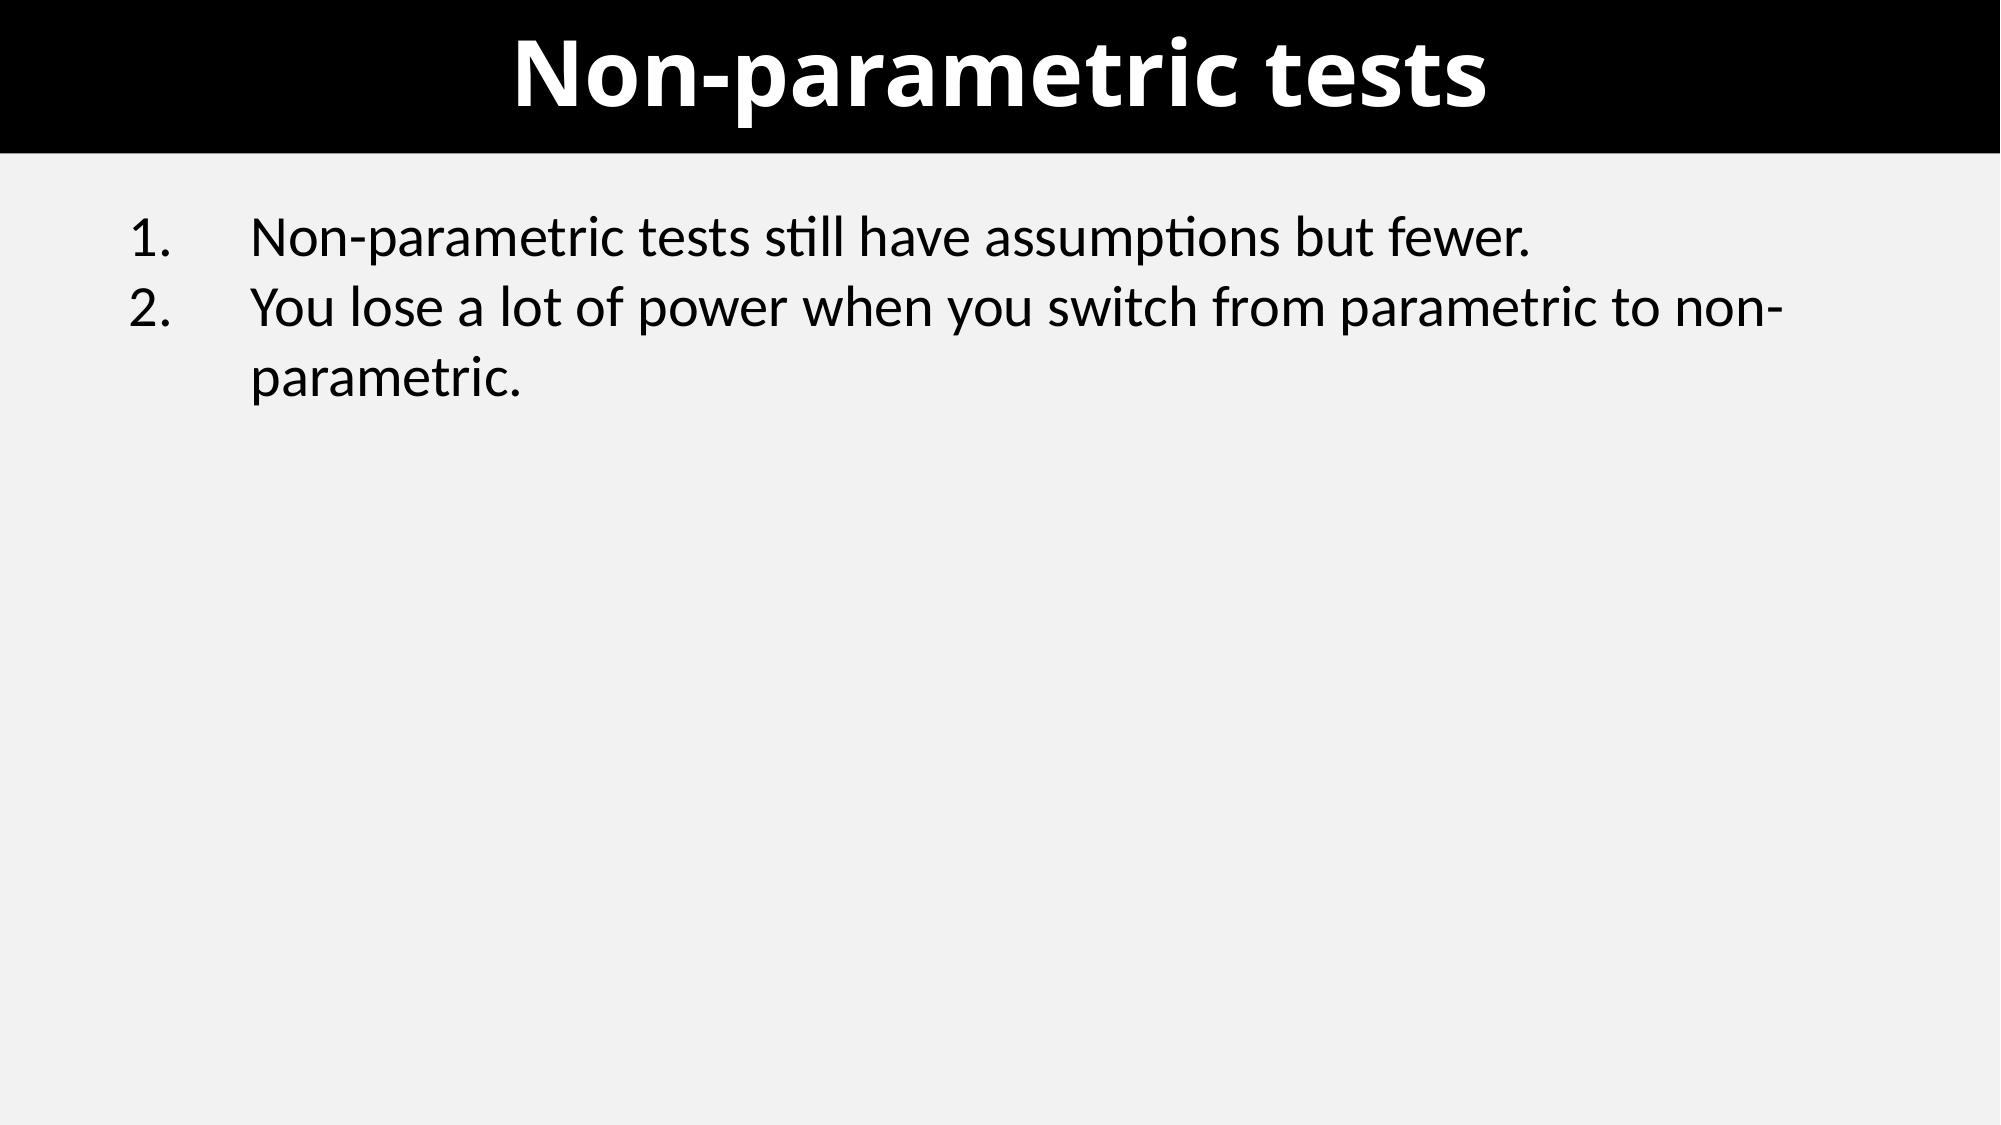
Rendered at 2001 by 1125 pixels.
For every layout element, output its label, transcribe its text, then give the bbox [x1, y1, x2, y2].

text_box Non-parametric tests still have assumptions but fewer. You lose a lot of power when you switch from parametric to non-parametric. [38, 190, 1964, 486]
title Non-parametric tests [0, 0, 2000, 154]
